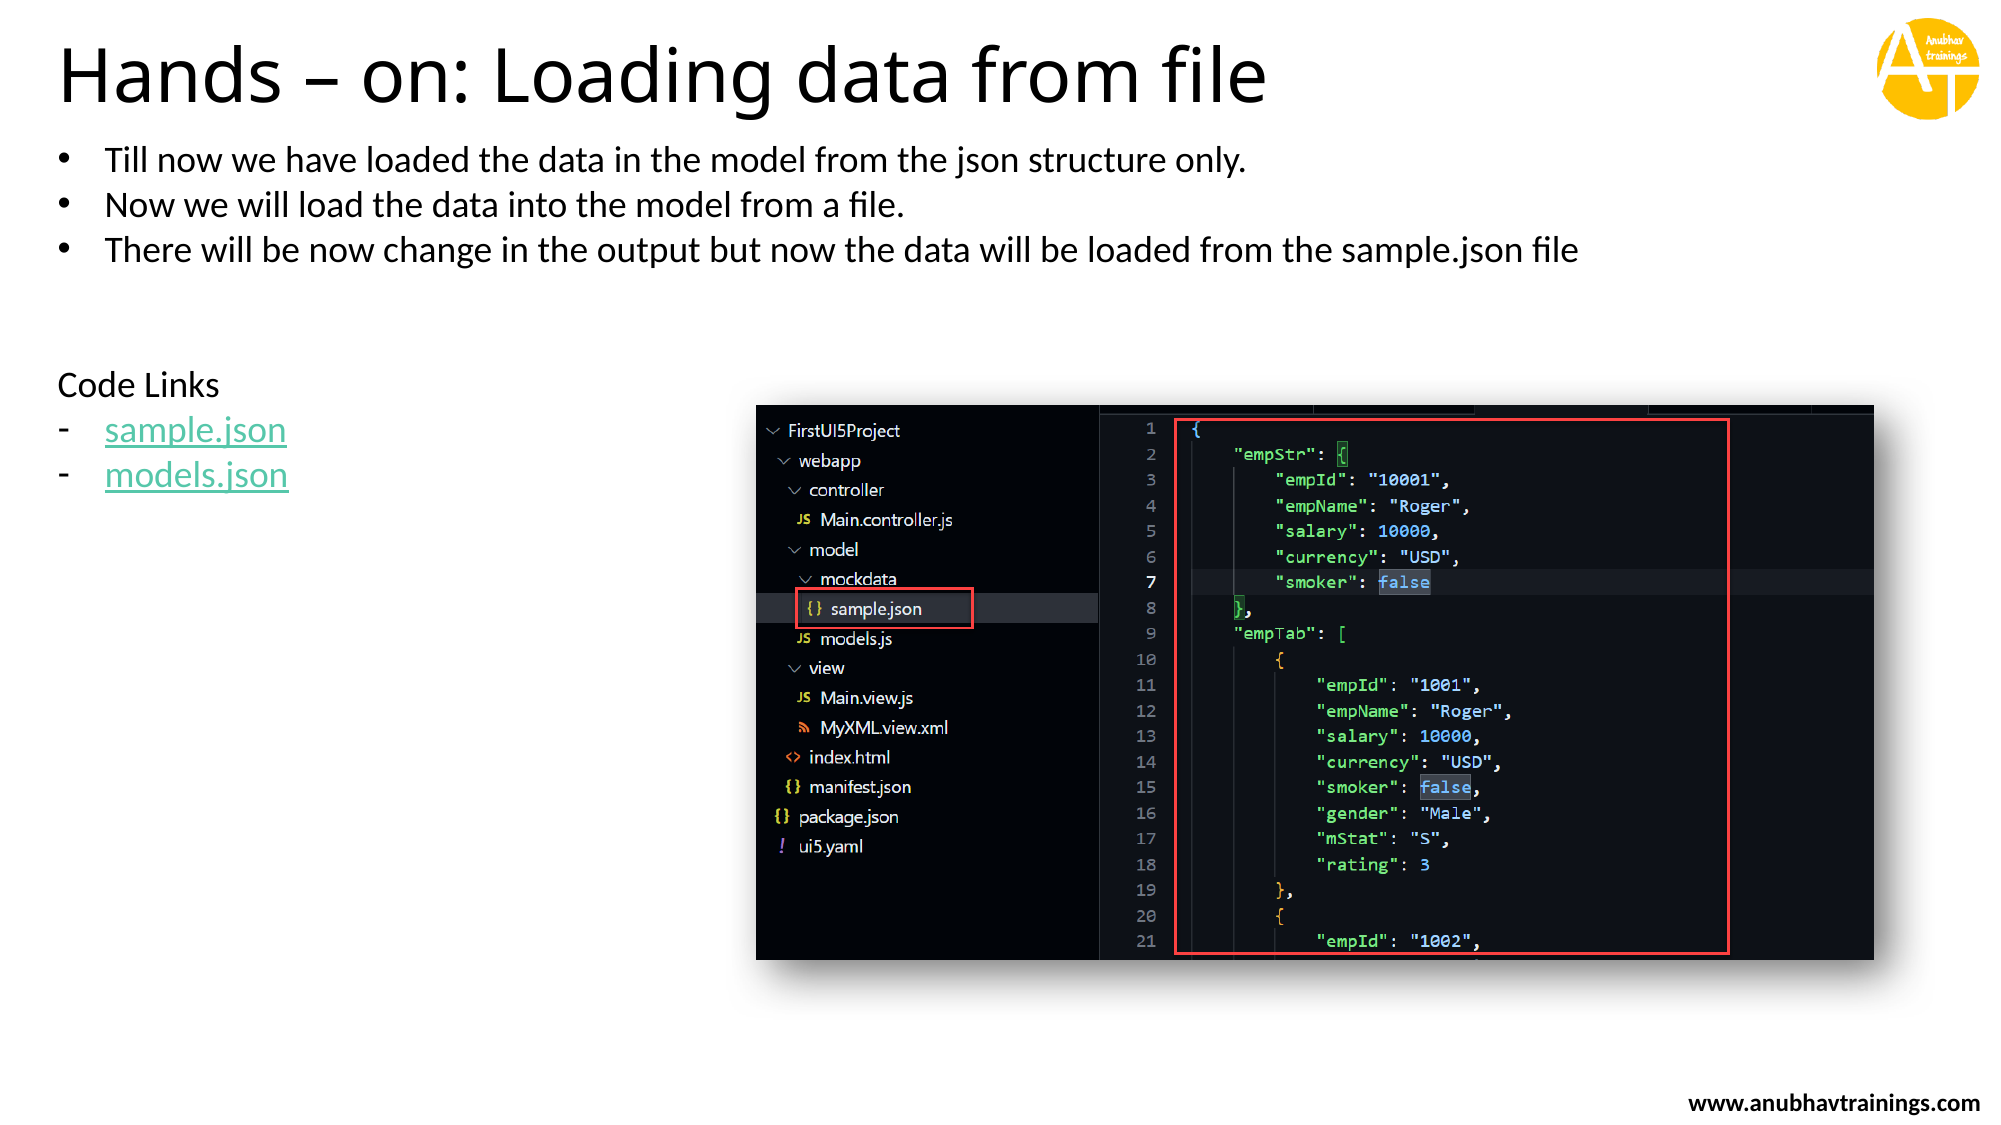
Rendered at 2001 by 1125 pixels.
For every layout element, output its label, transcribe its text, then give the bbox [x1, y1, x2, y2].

text_box Hands – on: Loading data from file [42, 30, 1866, 127]
text_box Till now we have loaded the data in the model from the json structure only. Now we will load the data into the model from a file. There will be now change in the output but now the data will be loaded from the sample.json file Code Links sample.json models.json [42, 127, 1874, 503]
picture [1866, 11, 1985, 128]
footer www.anubhavtrainings.com [1669, 1089, 2000, 1114]
picture [756, 405, 1874, 960]
